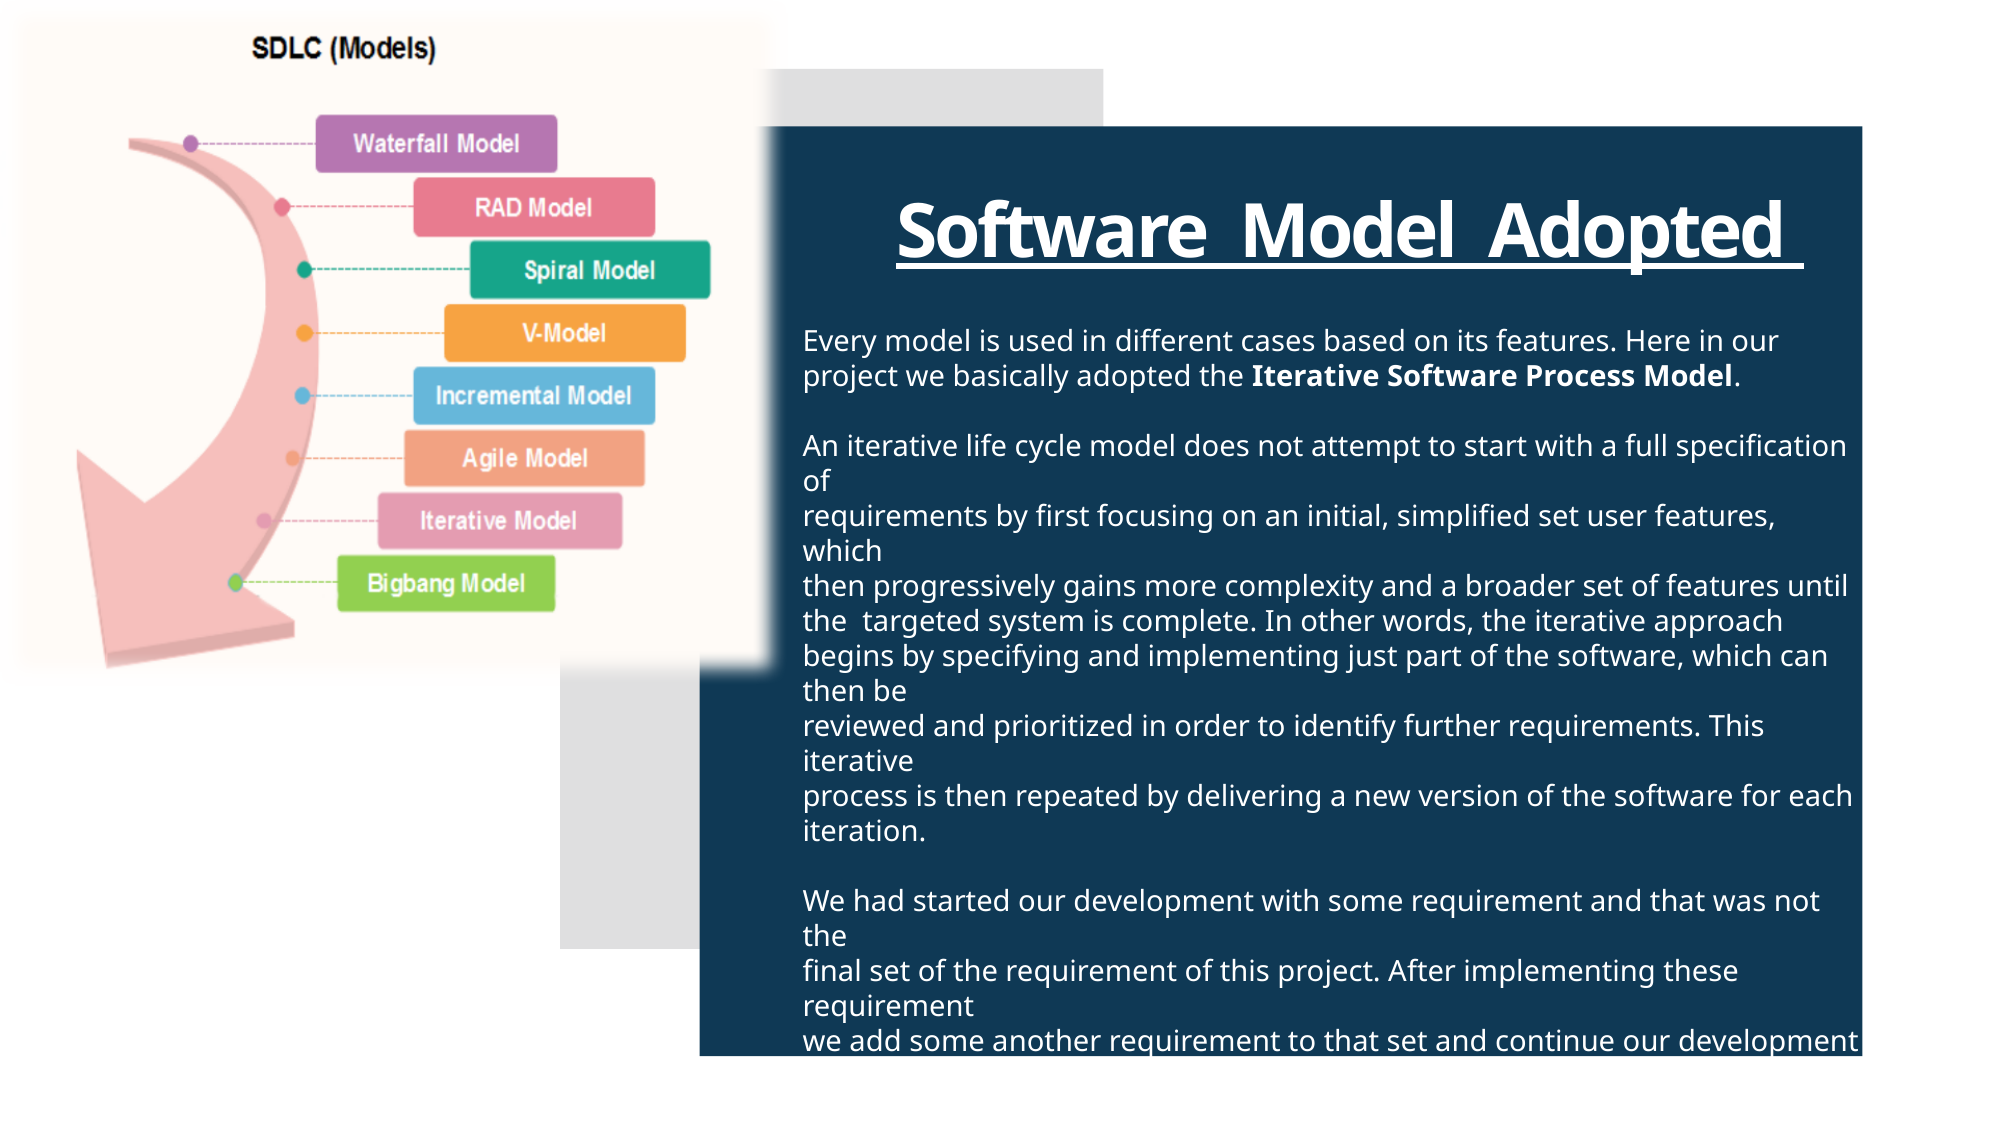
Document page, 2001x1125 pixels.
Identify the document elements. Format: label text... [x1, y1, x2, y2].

title Software Model Adopted [881, 151, 1875, 315]
text_box Every model is used in different cases based on its features. Here in our project we basically adopted the Iterative Software Process Model. An iterative life cycle model does not attempt to start with a full specification of requirements by first focusing on an initial, simplified set user features, which then progressively gains more complexity and a broader set of features until the targeted system is complete. In other words, the iterative approach begins by specifying and implementing just part of the software, which can then be reviewed and prioritized in order to identify further requirements. This iterative process is then repeated by delivering a new version of the software for each iteration. We had started our development with some requirement and that was not the final set of the requirement of this project. After implementing these requirement we add some another requirement to that set and continue our development process. In this way we implement a requirement set , tested it and add some more requirement and again developed and tested. In every phase or in every iteration the website was updated and a new version was launched. So, we can say, Iterative Software Process model is adopted by us to develop this project. [787, 315, 1875, 1125]
picture [0, 0, 788, 686]
